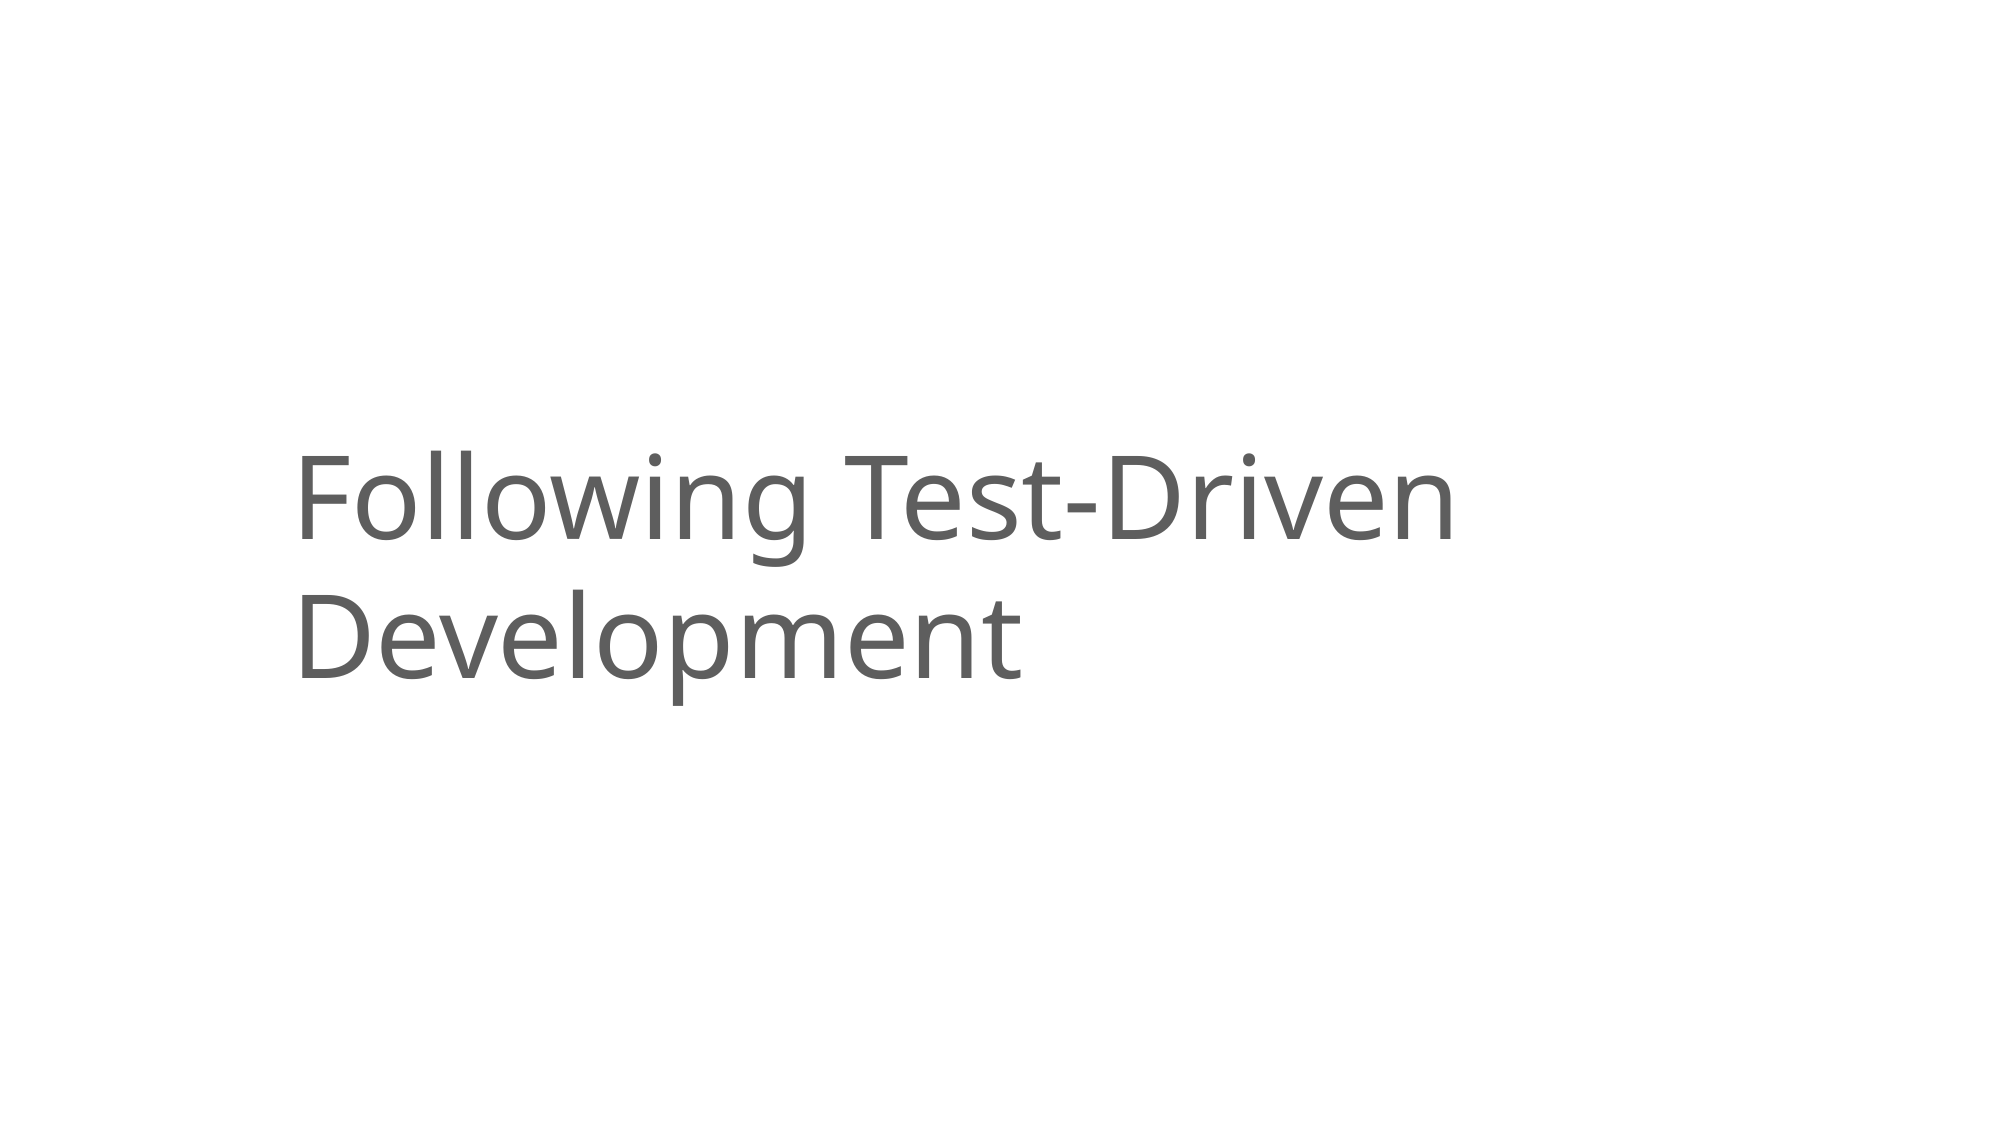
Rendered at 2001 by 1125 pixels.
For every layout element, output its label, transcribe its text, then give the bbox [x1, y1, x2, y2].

text_box Following Test-Driven Development [291, 421, 1709, 704]
